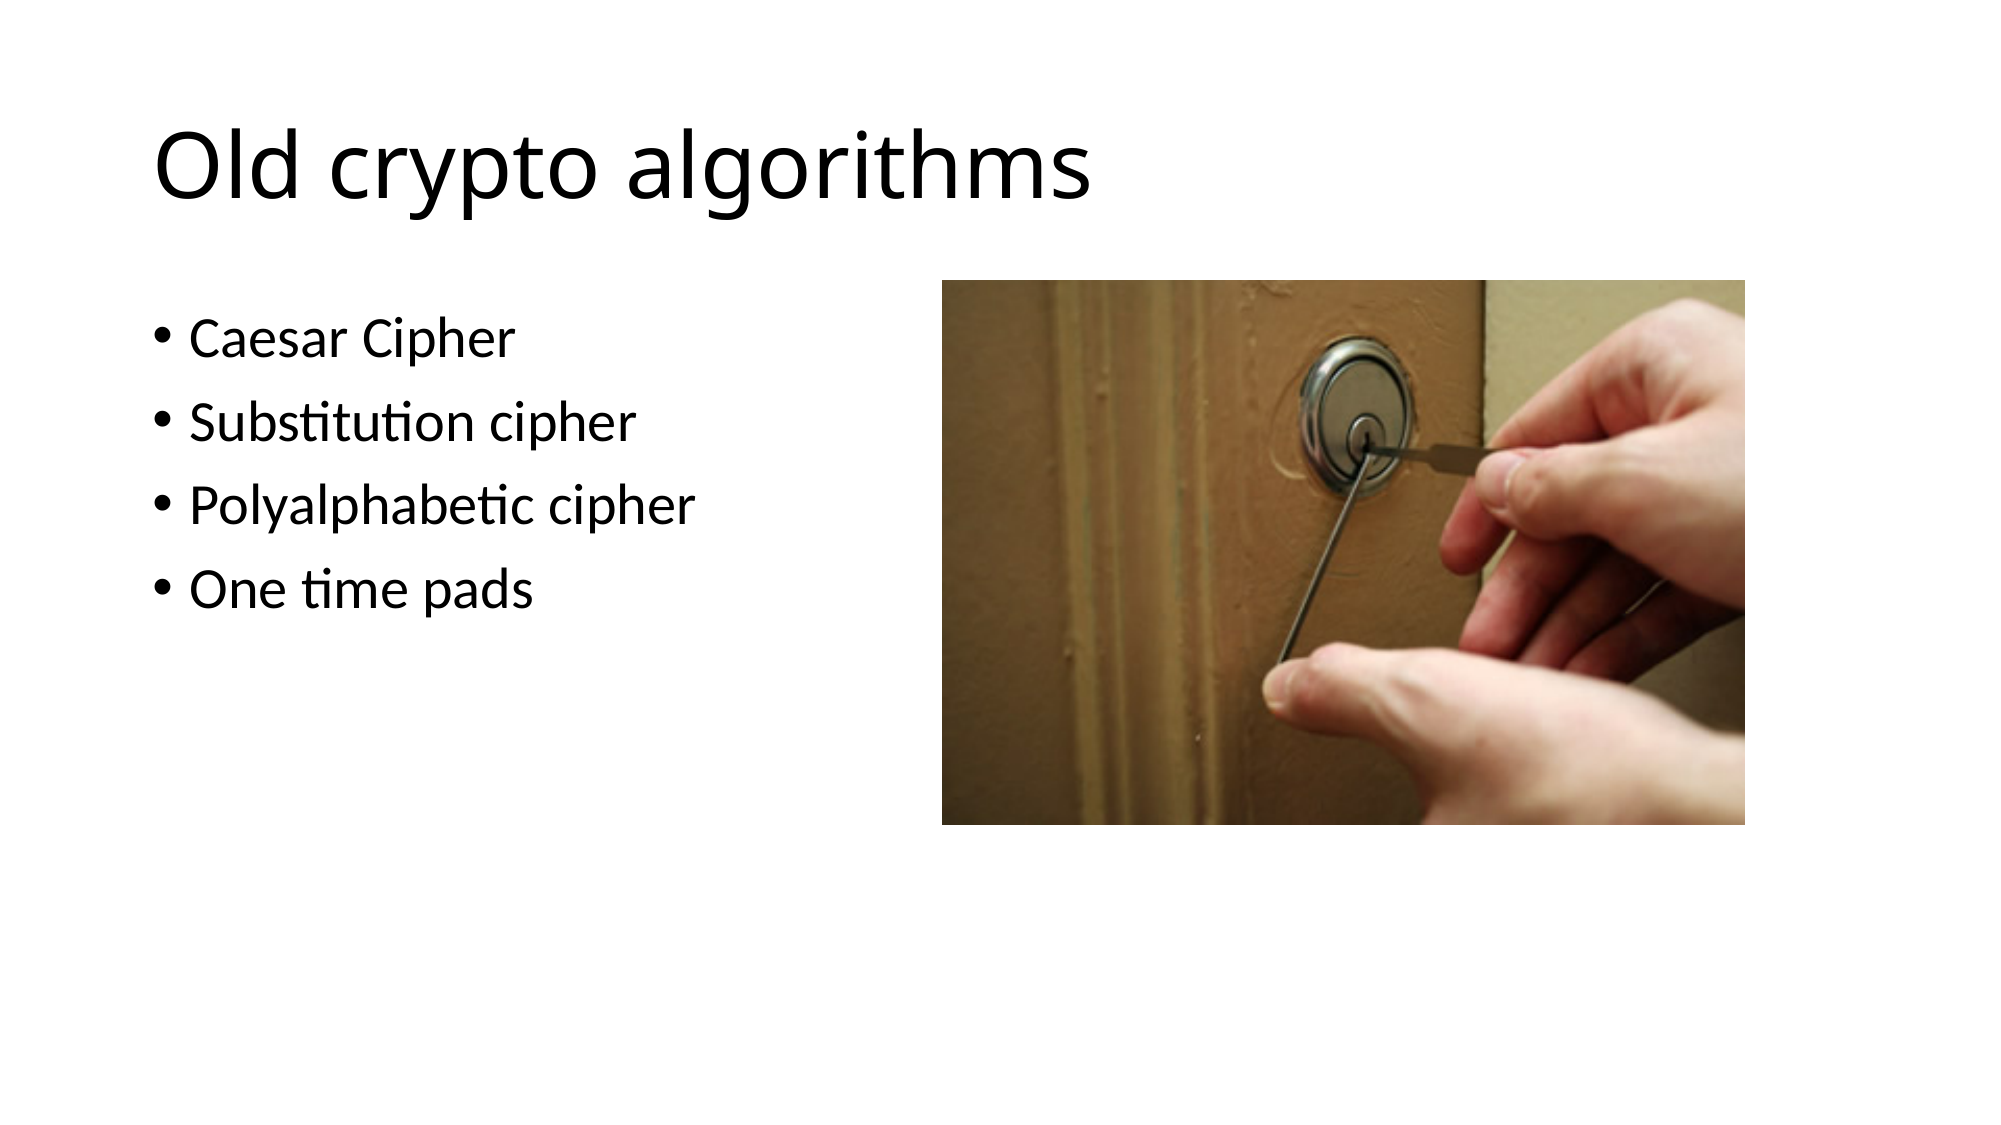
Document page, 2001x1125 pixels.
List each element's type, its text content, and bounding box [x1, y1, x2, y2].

list Caesar Cipher Substitution cipher Polyalphabetic cipher One time pads [137, 299, 1863, 1014]
picture [942, 280, 1745, 825]
title Old crypto algorithms [137, 59, 1863, 278]
